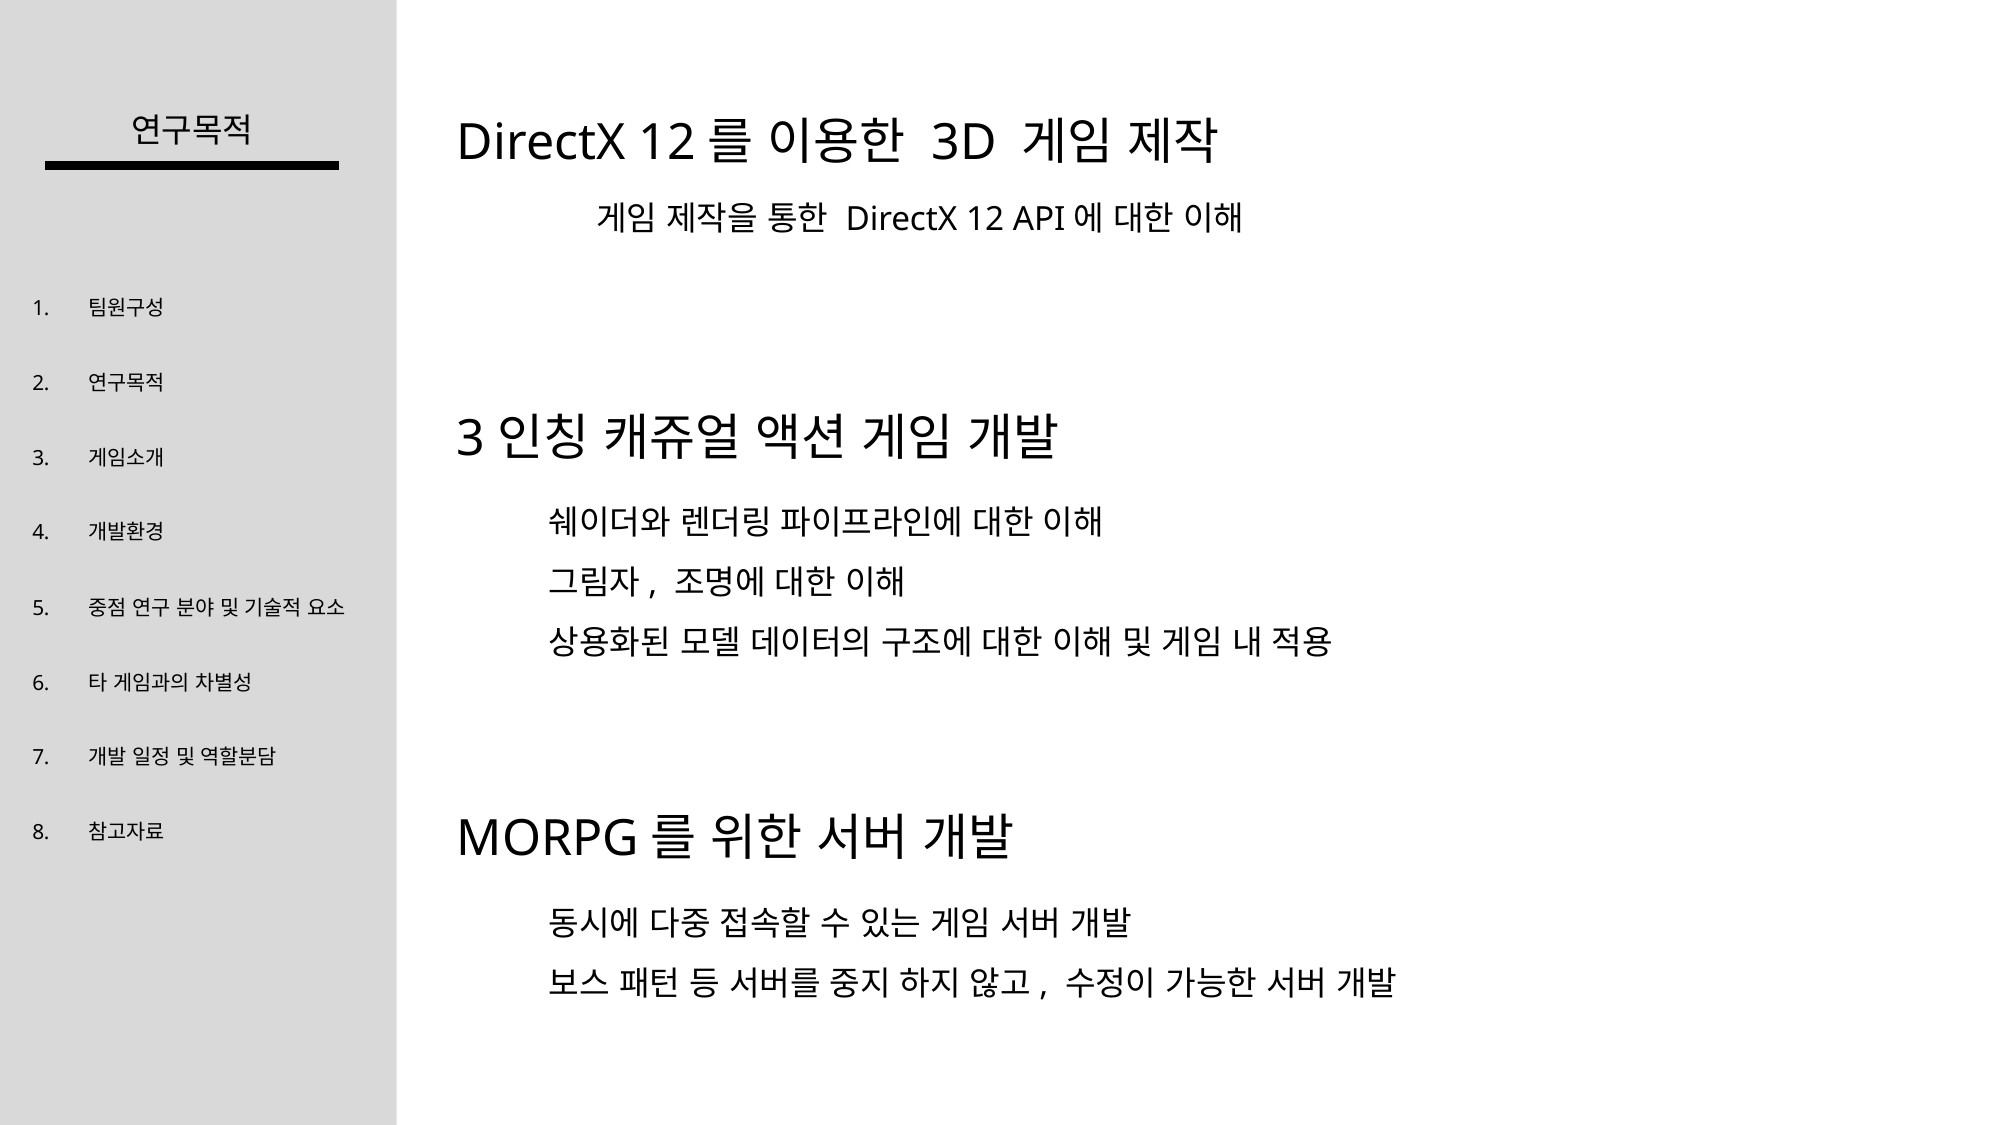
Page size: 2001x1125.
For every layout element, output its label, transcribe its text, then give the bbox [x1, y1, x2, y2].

text_box 동시에 다중 접속할 수 있는 게임 서버 개발 보스 패턴 등 서버를 중지 하지 않고, 수정이 가능한 서버 개발 [534, 874, 1972, 1009]
text_box 쉐이더와 렌더링 파이프라인에 대한 이해 그림자, 조명에 대한 이해 상용화된 모델 데이터의 구조에 대한 이해 및 게임 내 적용 [534, 474, 1972, 669]
text_box 3인칭 캐쥬얼 액션 게임 개발 [442, 397, 1880, 473]
text_box 게임 제작을 통한 DirectX 12 API에 대한 이해 [581, 189, 2000, 245]
text_box 팀원구성 연구목적 게임소개 개발환경 중점 연구 분야 및 기술적 요소 타 게임과의 차별성 개발 일정 및 역할분담 참고자료 [17, 237, 379, 852]
text_box DirectX 12를 이용한 3D 게임 제작 [442, 102, 1880, 177]
text_box MORPG를 위한 서버 개발 [442, 798, 1880, 873]
text_box [0, 0, 398, 1125]
text_box 연구목적 [11, 102, 373, 157]
